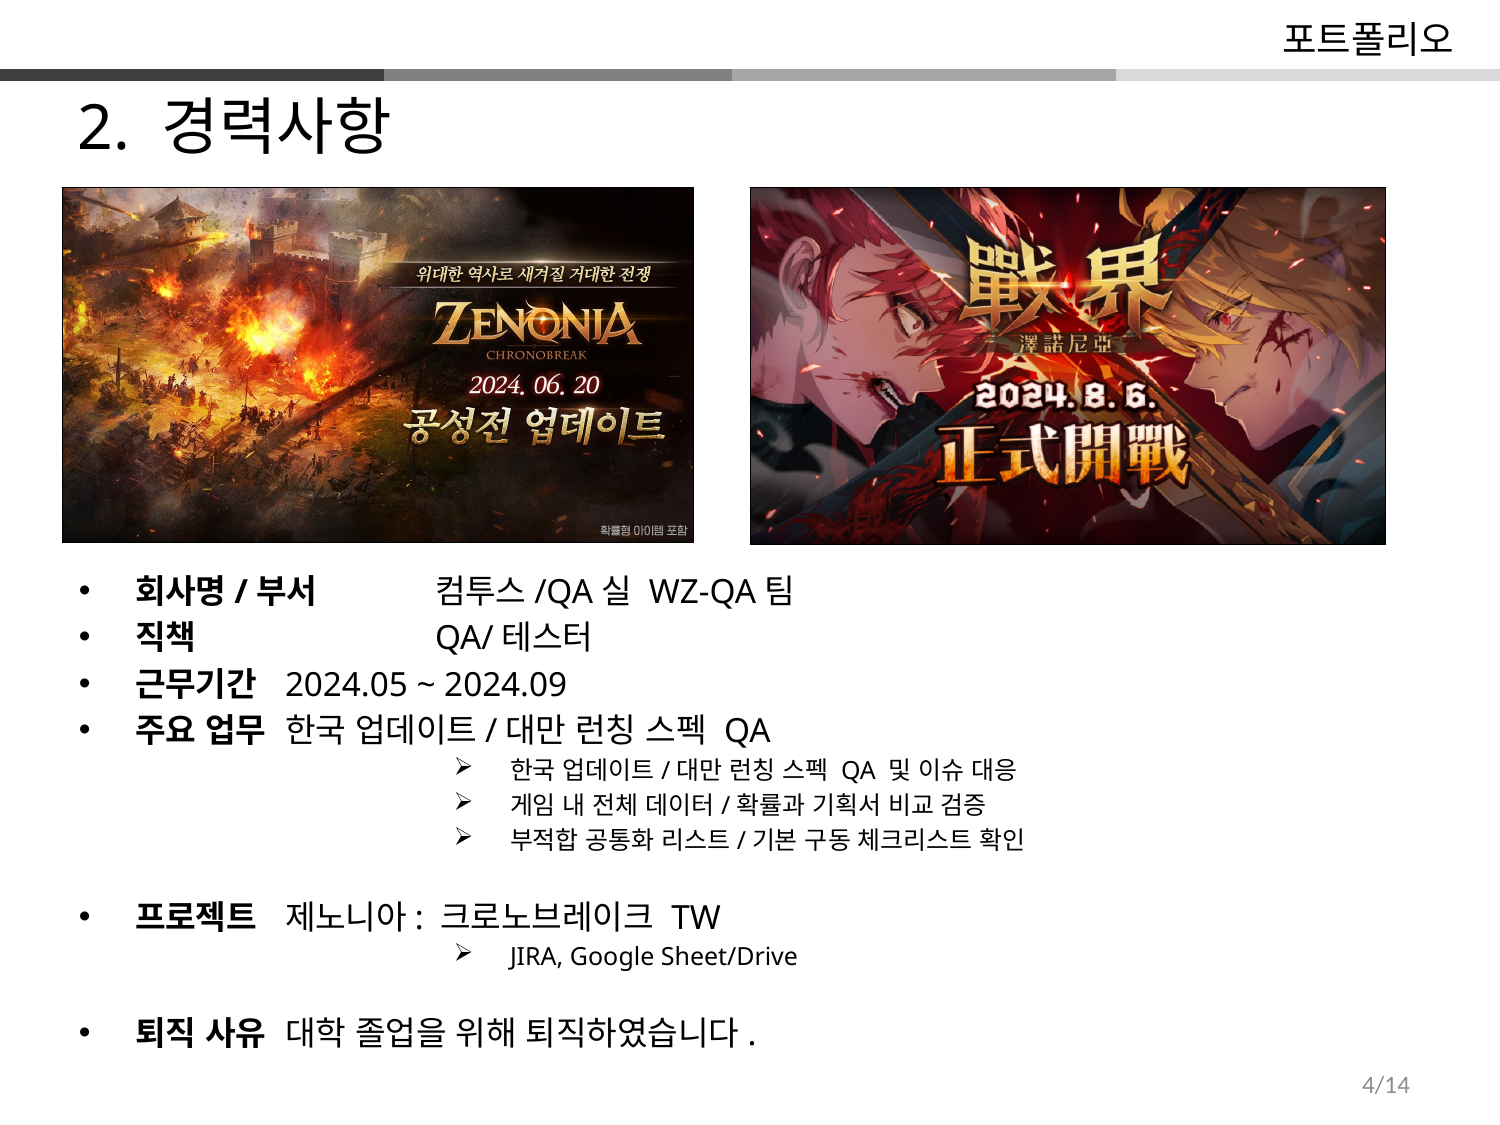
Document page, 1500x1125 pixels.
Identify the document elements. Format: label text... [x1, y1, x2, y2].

text_box 포트폴리오 [1254, 9, 1470, 69]
picture [61, 187, 694, 543]
text_box 2. 경력사항 [62, 87, 1413, 163]
text_box 4/14 [1074, 1061, 1425, 1107]
picture [749, 187, 1387, 545]
text_box [62, 187, 1438, 1041]
text_box 회사명/부서 컴투스/QA실 WZ-QA팀 직책 QA/테스터 근무기간 2024.05 ~ 2024.09 주요 업무 한국 업데이트/대만 런칭 스펙 QA 한국 업데이트/대만 런칭 스펙 QA 및 이슈 대응 게임 내 전체 데이터/확률과 기획서 비교 검증 부적합 공통화 리스트/기본 구동 체크리스트 확인 프로젝트 제노니아: 크로노브레이크 TW JIRA, Google Sheet/Drive 퇴직 사유 대학 졸업을 위해 퇴직하였습니다. [63, 562, 1413, 1088]
